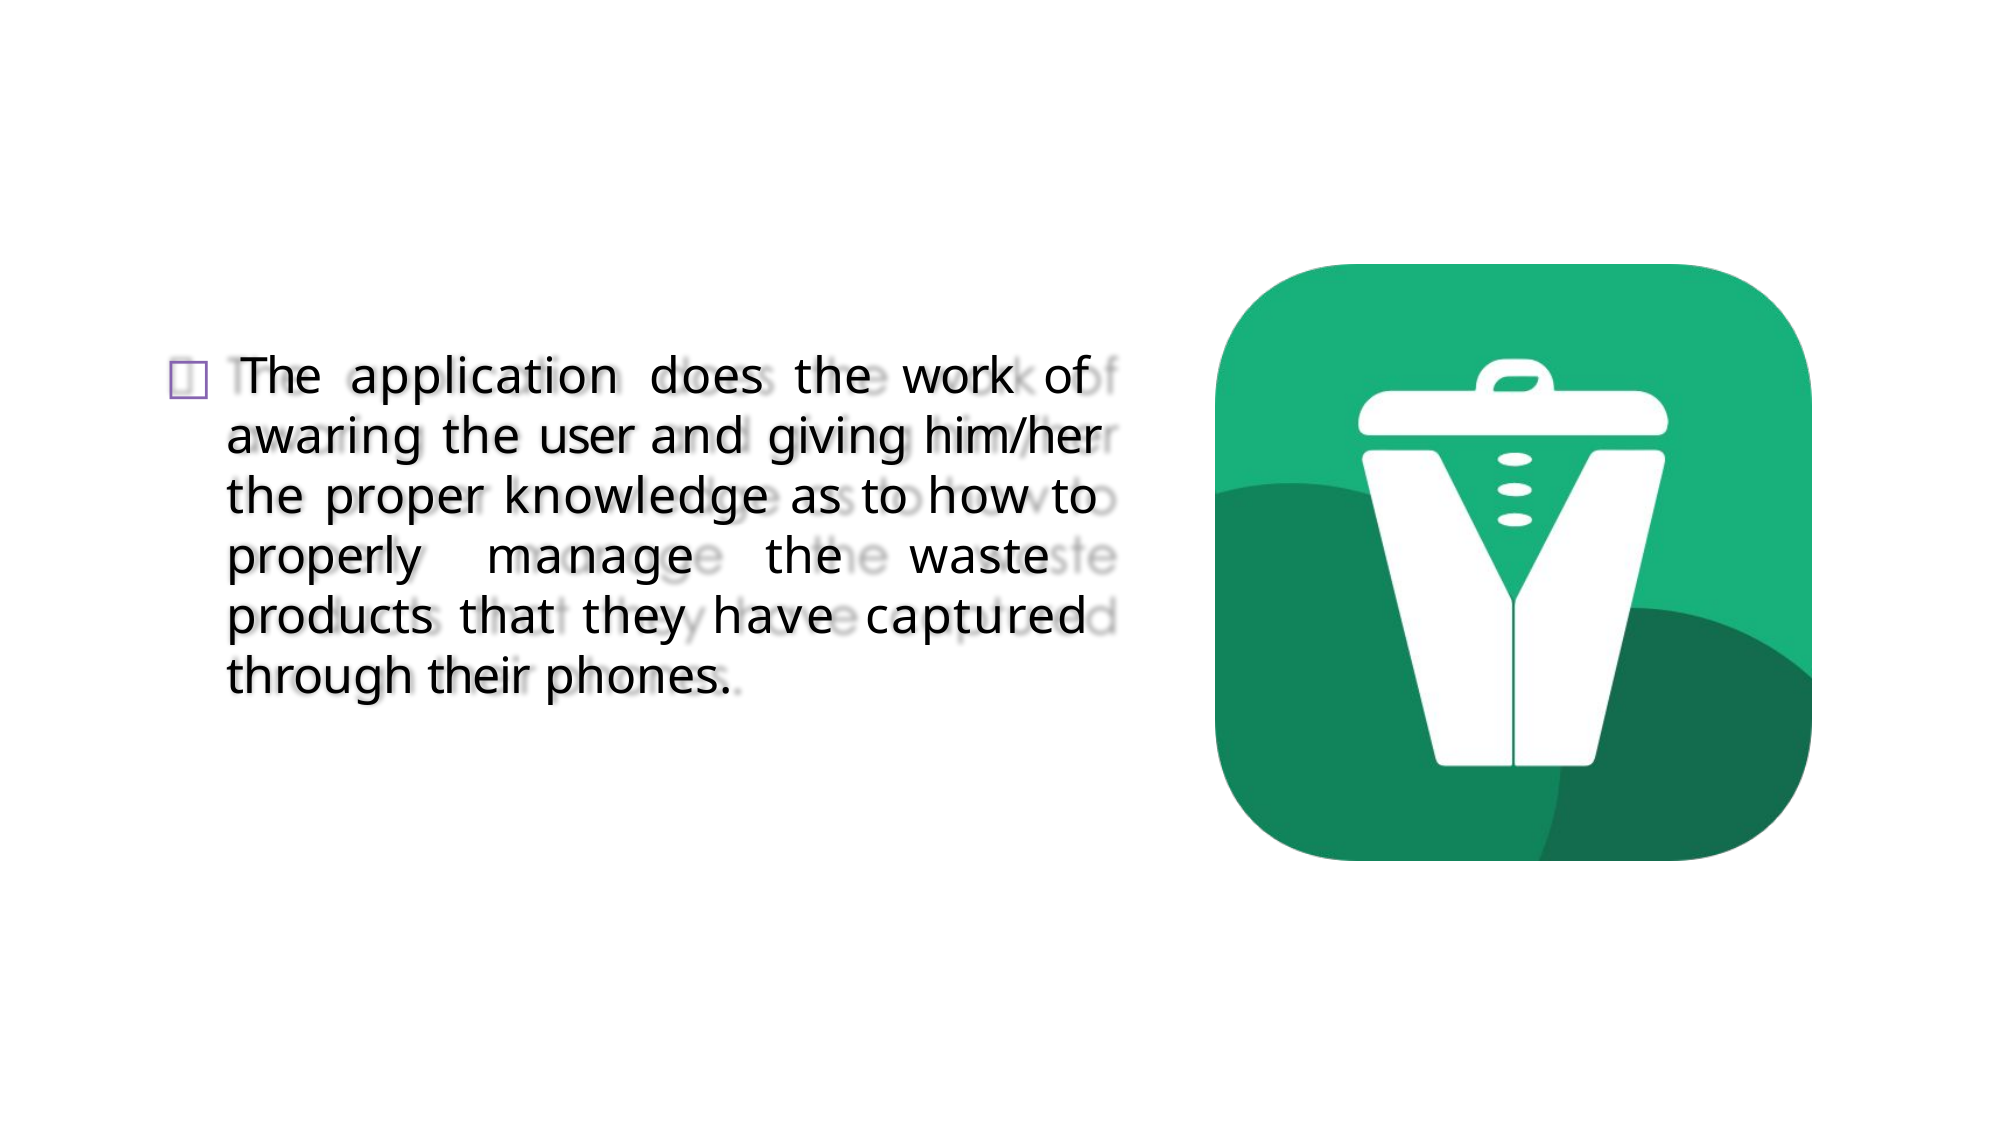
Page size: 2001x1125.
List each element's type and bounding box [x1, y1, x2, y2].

picture [147, 158, 1140, 893]
picture [1214, 263, 1812, 862]
